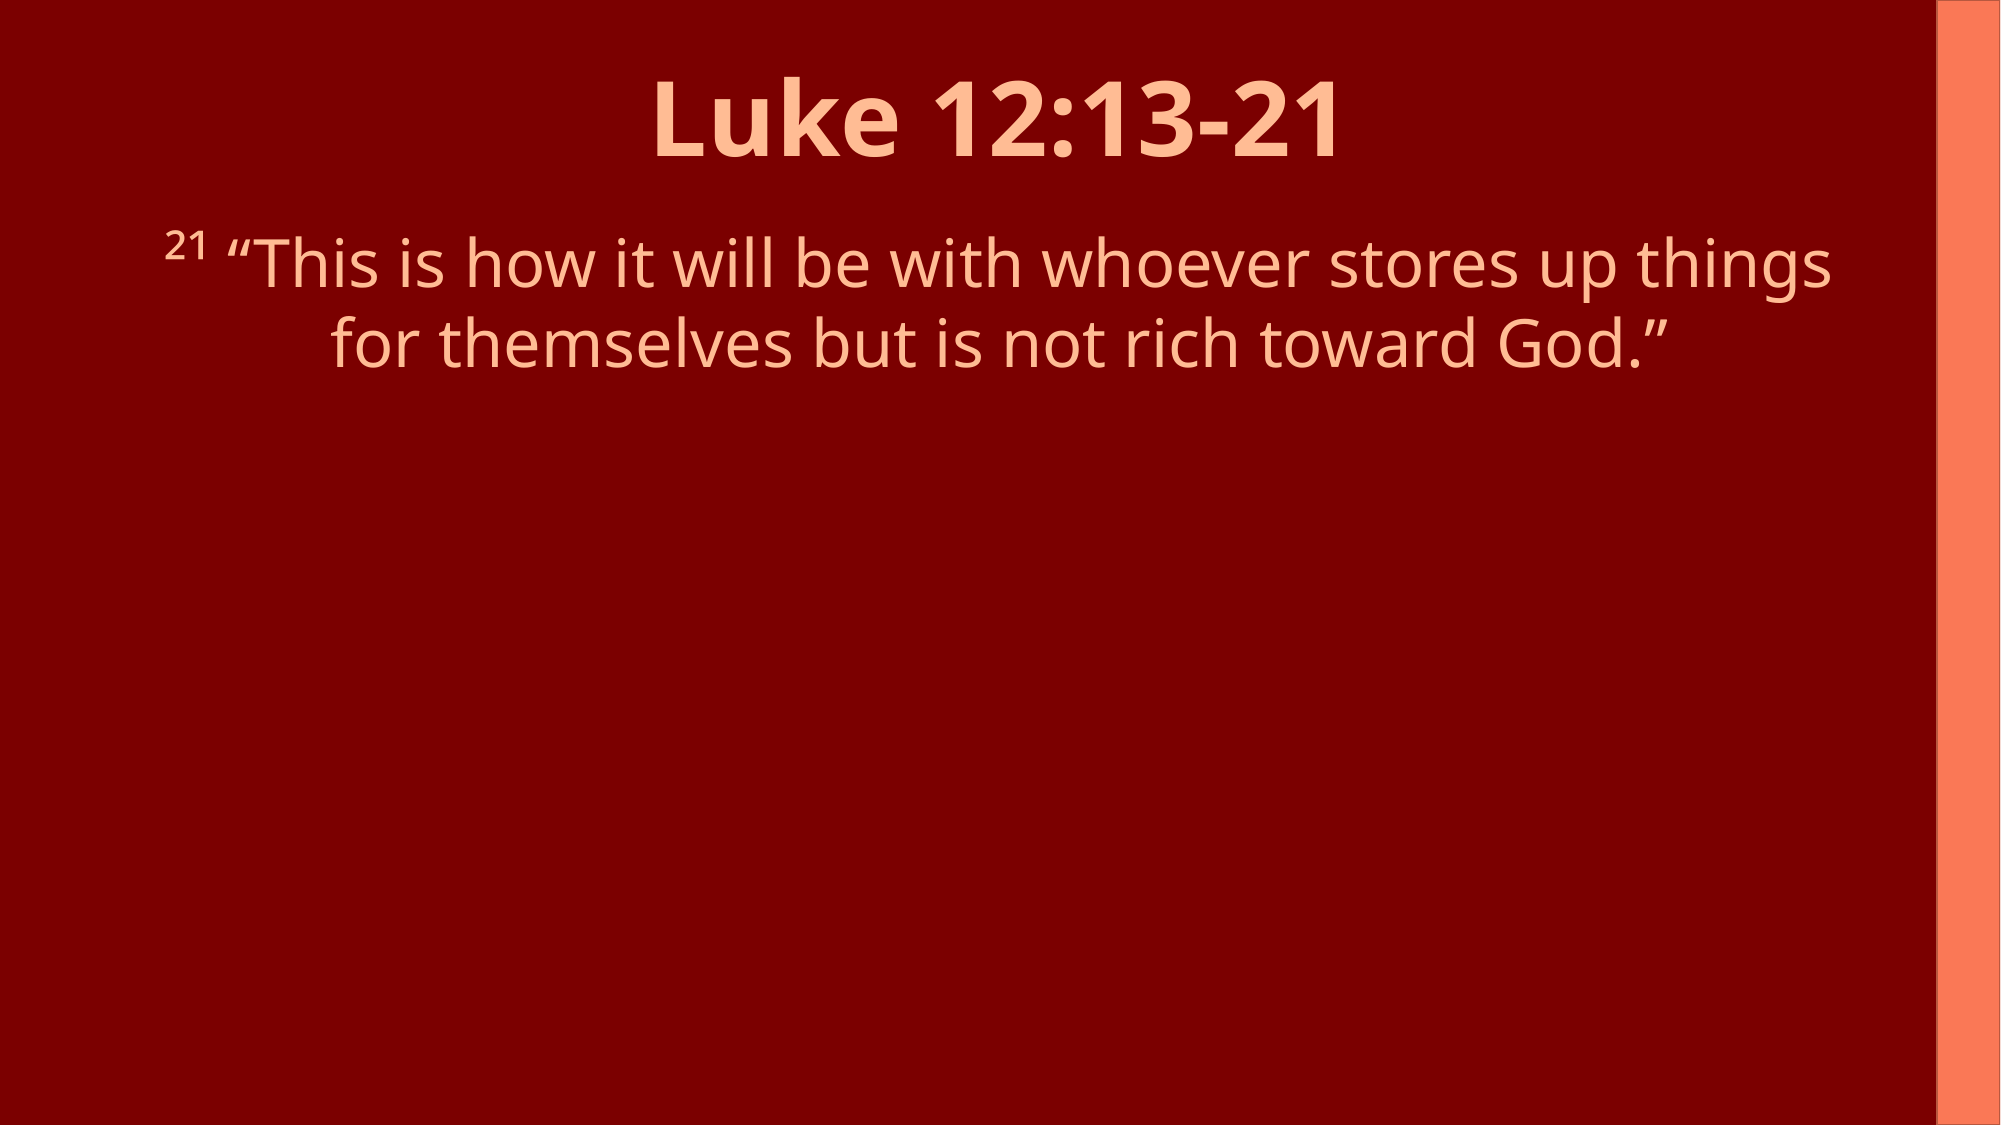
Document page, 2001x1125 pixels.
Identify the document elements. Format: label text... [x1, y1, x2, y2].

text_box ²¹ “This is how it will be with whoever stores up things for themselves but is not rich toward God.” [99, 213, 1900, 389]
text_box Luke 12:13-21 [99, 44, 1900, 185]
